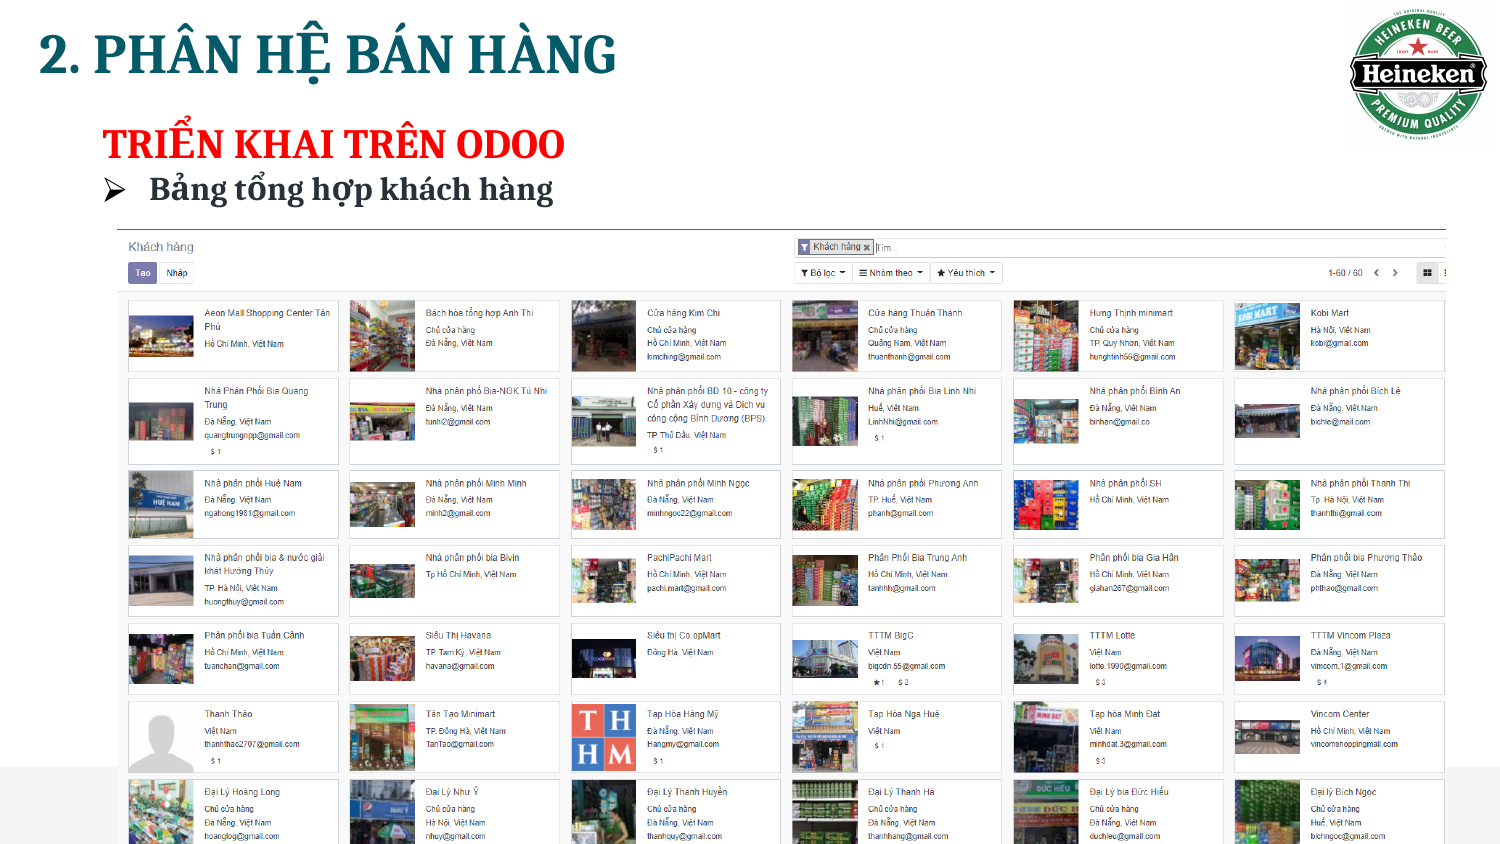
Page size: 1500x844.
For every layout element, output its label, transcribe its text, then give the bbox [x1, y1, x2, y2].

text_box TRIỂN KHAI TRÊN ODOO Bảng tổng hợp khách hàng [87, 109, 1263, 215]
picture [116, 228, 1446, 844]
text_box 2. PHÂN HỆ BÁN HÀNG [24, 9, 1100, 160]
picture [1343, 2, 1494, 148]
